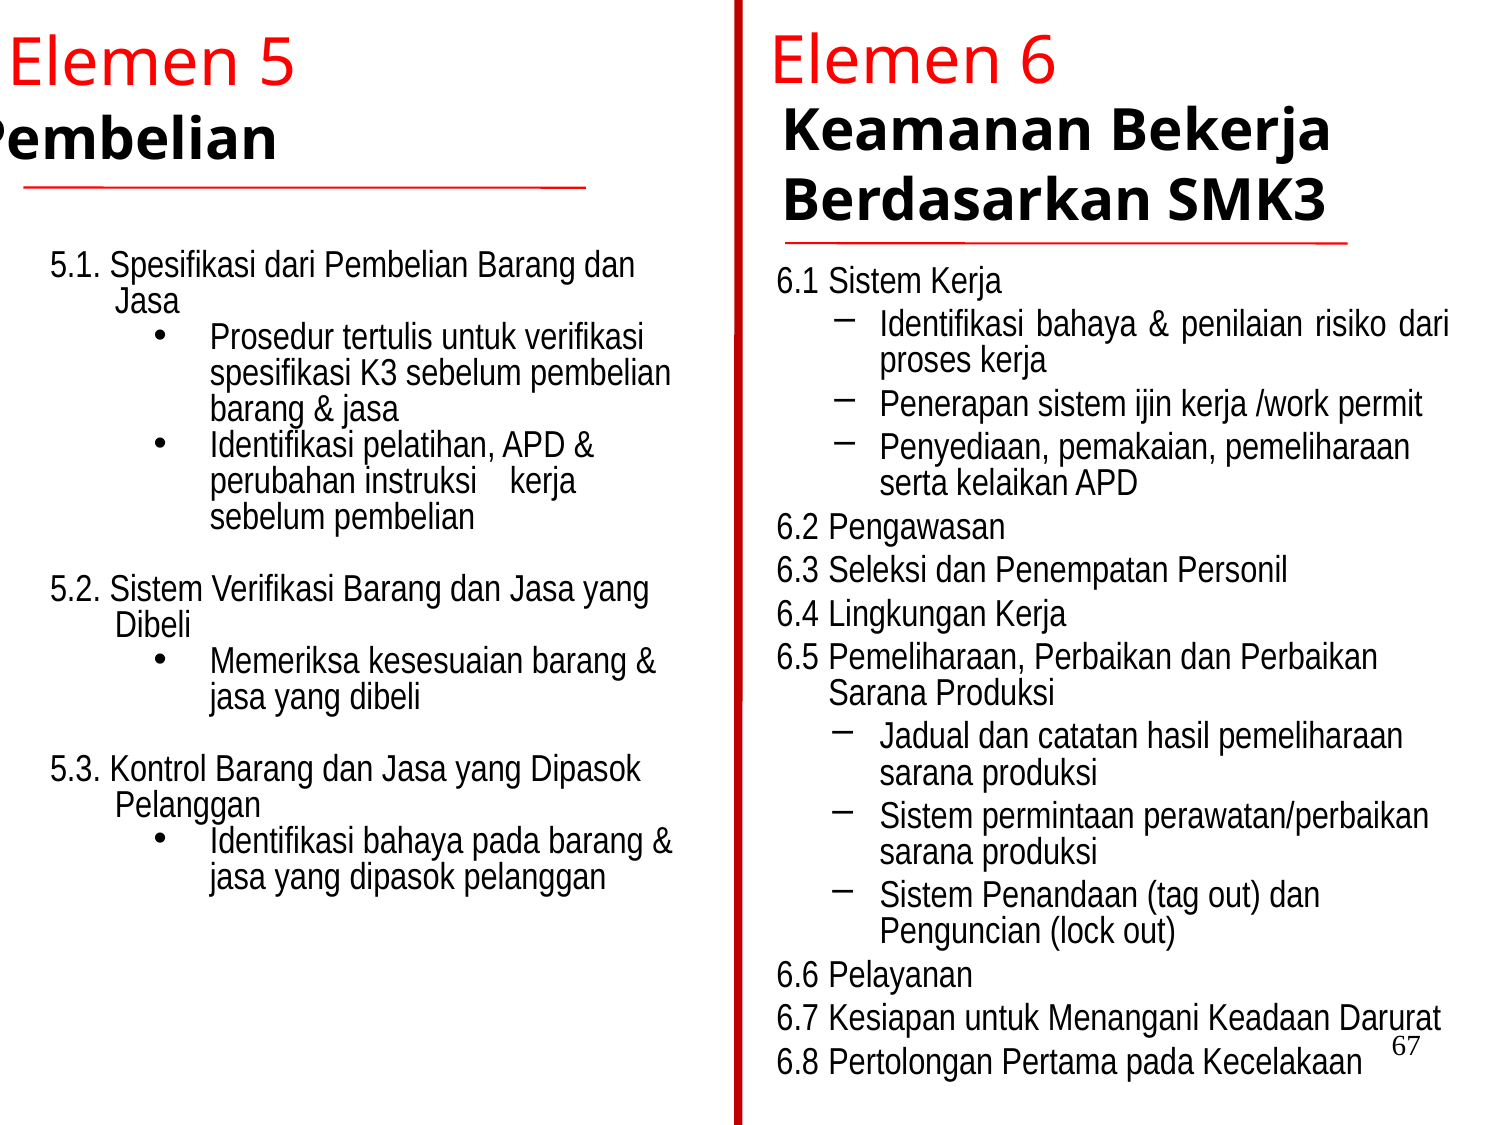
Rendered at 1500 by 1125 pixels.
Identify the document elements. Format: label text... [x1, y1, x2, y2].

text_box Elemen 5 [0, 11, 312, 107]
slide_number 67 [1364, 1018, 1449, 1079]
text_box 5.1. Spesifikasi dari Pembelian Barang dan Jasa Prosedur tertulis untuk verifikasi spesifikasi K3 sebelum pembelian barang & jasa Identifikasi pelatihan, APD & perubahan instruksi kerja sebelum pembelian 5.2. Sistem Verifikasi Barang dan Jasa yang Dibeli Memeriksa kesesuaian barang & jasa yang dibeli 5.3. Kontrol Barang dan Jasa yang Dipasok Pelanggan Identifikasi bahaya pada barang & jasa yang dipasok pelanggan [35, 241, 692, 904]
text_box Keamanan Bekerja Berdasarkan SMK3 [766, 85, 1500, 240]
text_box 6.1 Sistem Kerja Identifikasi bahaya & penilaian risiko dari proses kerja Penerapan sistem ijin kerja /work permit Penyediaan, pemakaian, pemeliharaan serta kelaikan APD 6.2 Pengawasan 6.3 Seleksi dan Penempatan Personil 6.4 Lingkungan Kerja 6.5 Pemeliharaan, Perbaikan dan Perbaikan Sarana Produksi Jadual dan catatan hasil pemeliharaan sarana produksi Sistem permintaan perawatan/perbaikan sarana produksi Sistem Penandaan (tag out) dan Penguncian (lock out) 6.6 Pelayanan 6.7 Kesiapan untuk Menangani Keadaan Darurat 6.8 Pertolongan Pertama pada Kecelakaan [761, 257, 1465, 1089]
text_box Elemen 6 [754, 9, 1074, 105]
text_box Pembelian [0, 93, 309, 179]
